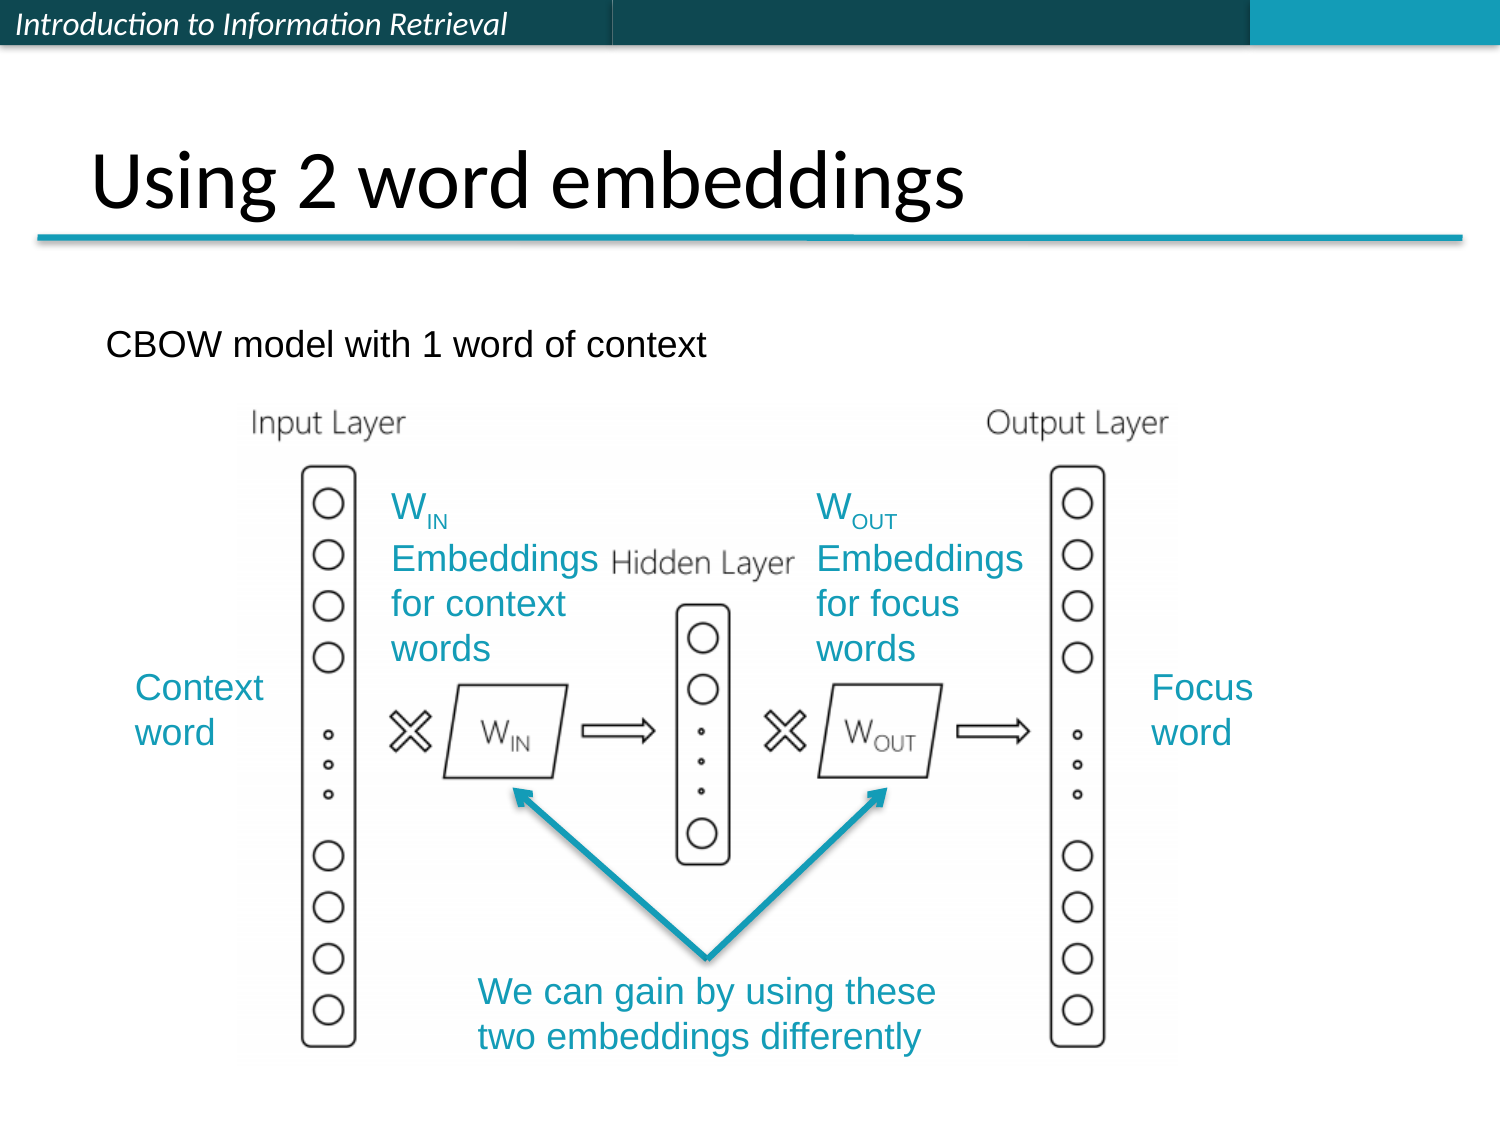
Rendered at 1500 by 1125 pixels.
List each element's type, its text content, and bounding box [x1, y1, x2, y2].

picture [237, 401, 1178, 1066]
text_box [706, 787, 888, 960]
text_box Context word [120, 655, 232, 761]
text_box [512, 787, 704, 960]
title Using 2 word embeddings [75, 45, 1425, 233]
text_box Focus word [1182, 655, 1269, 761]
text_box CBOW model with 1 word of context [90, 312, 723, 373]
